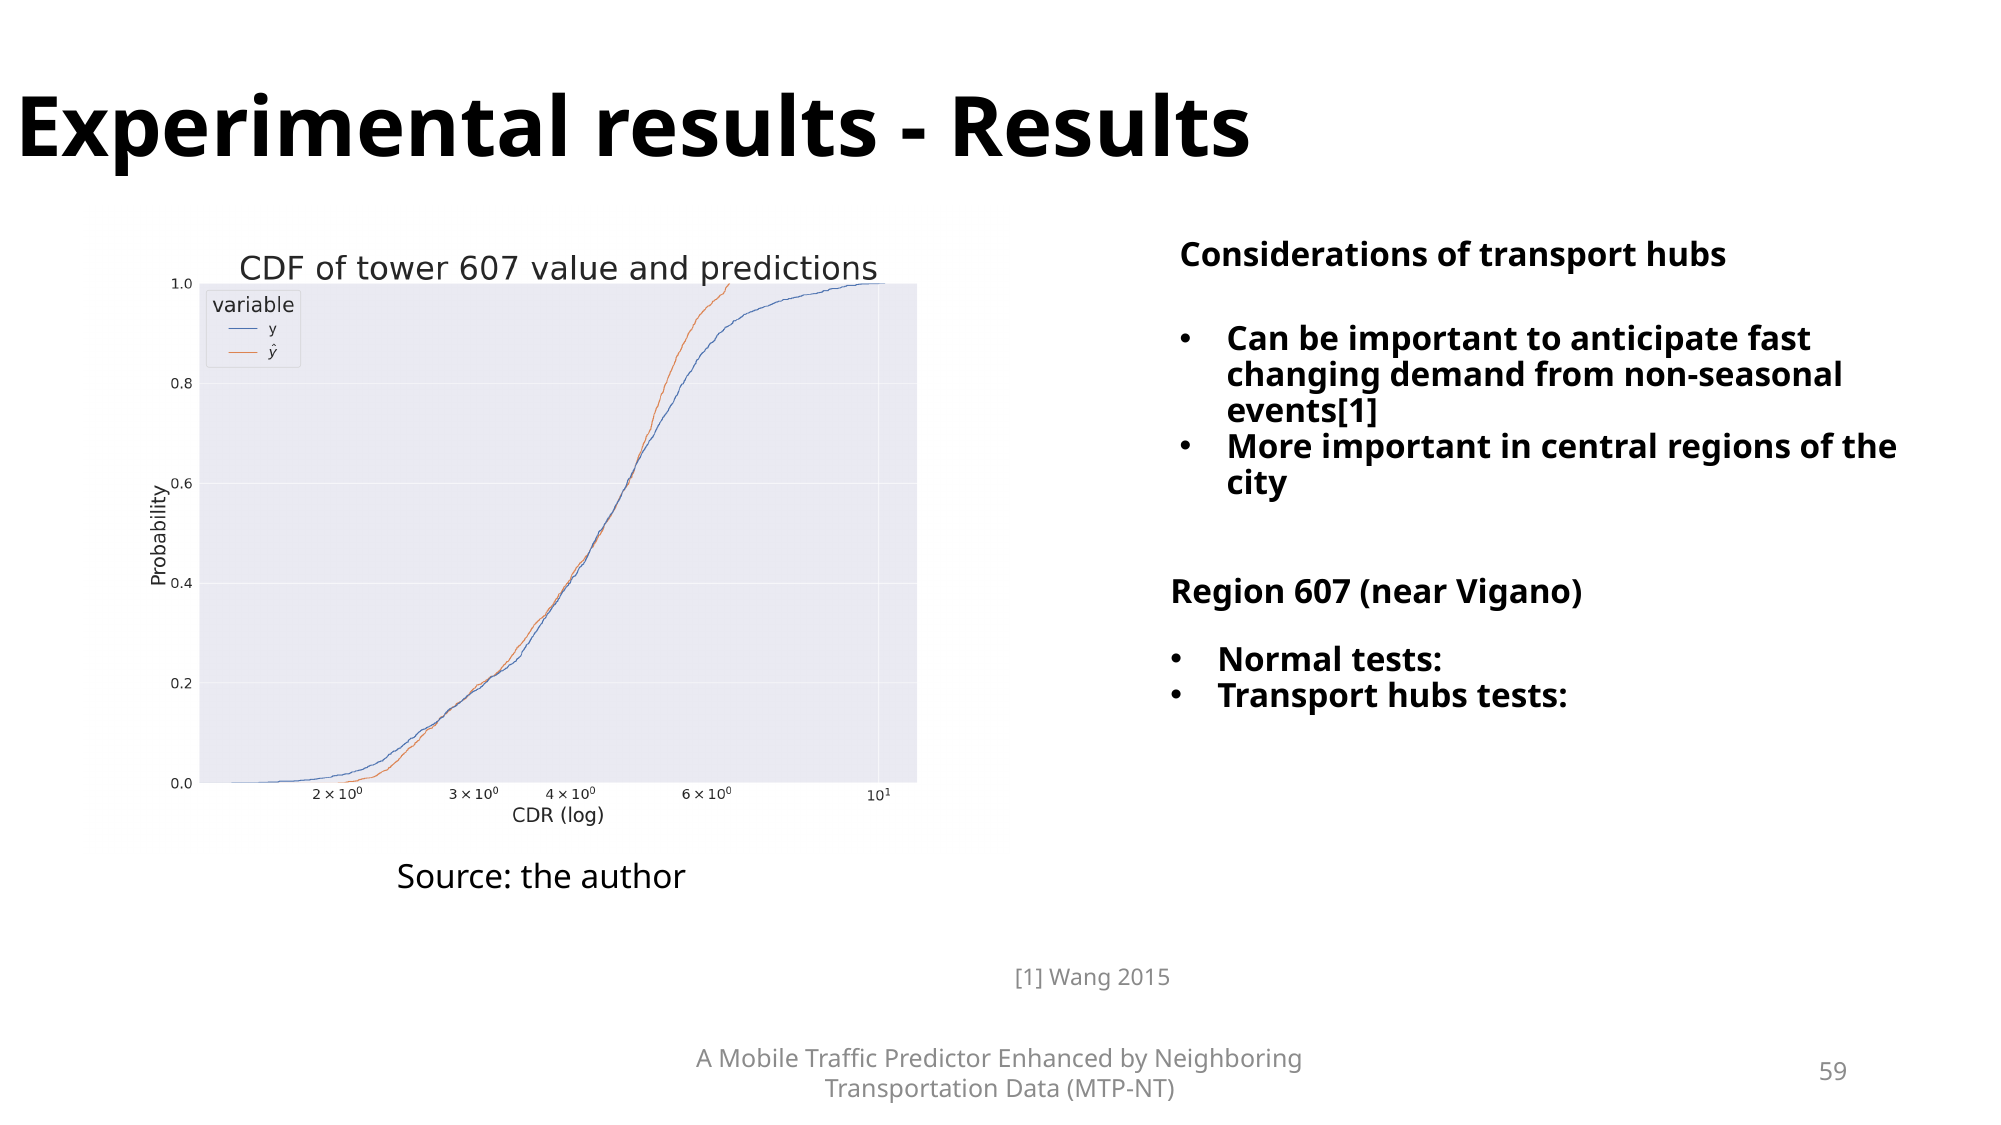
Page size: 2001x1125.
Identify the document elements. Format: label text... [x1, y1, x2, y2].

text_box [1] Wang 2015 [1000, 955, 1985, 998]
title Considerations of transport hubs [1164, 229, 1926, 299]
text_box Region 607 (near Vigano) [1155, 566, 1917, 636]
text_box Source: the author [83, 854, 1000, 934]
footer A Mobile Traffic Predictor Enhanced by Neighboring Transportation Data (MTP-NT) [662, 1042, 1338, 1103]
picture [83, 205, 1010, 854]
slide_number 59 [1412, 1042, 1863, 1103]
text_box Experimental results - Results [0, 17, 1978, 230]
text_box Can be important to anticipate fast changing demand from non-seasonal events[1] More important in central regions of the city [1164, 314, 1926, 528]
